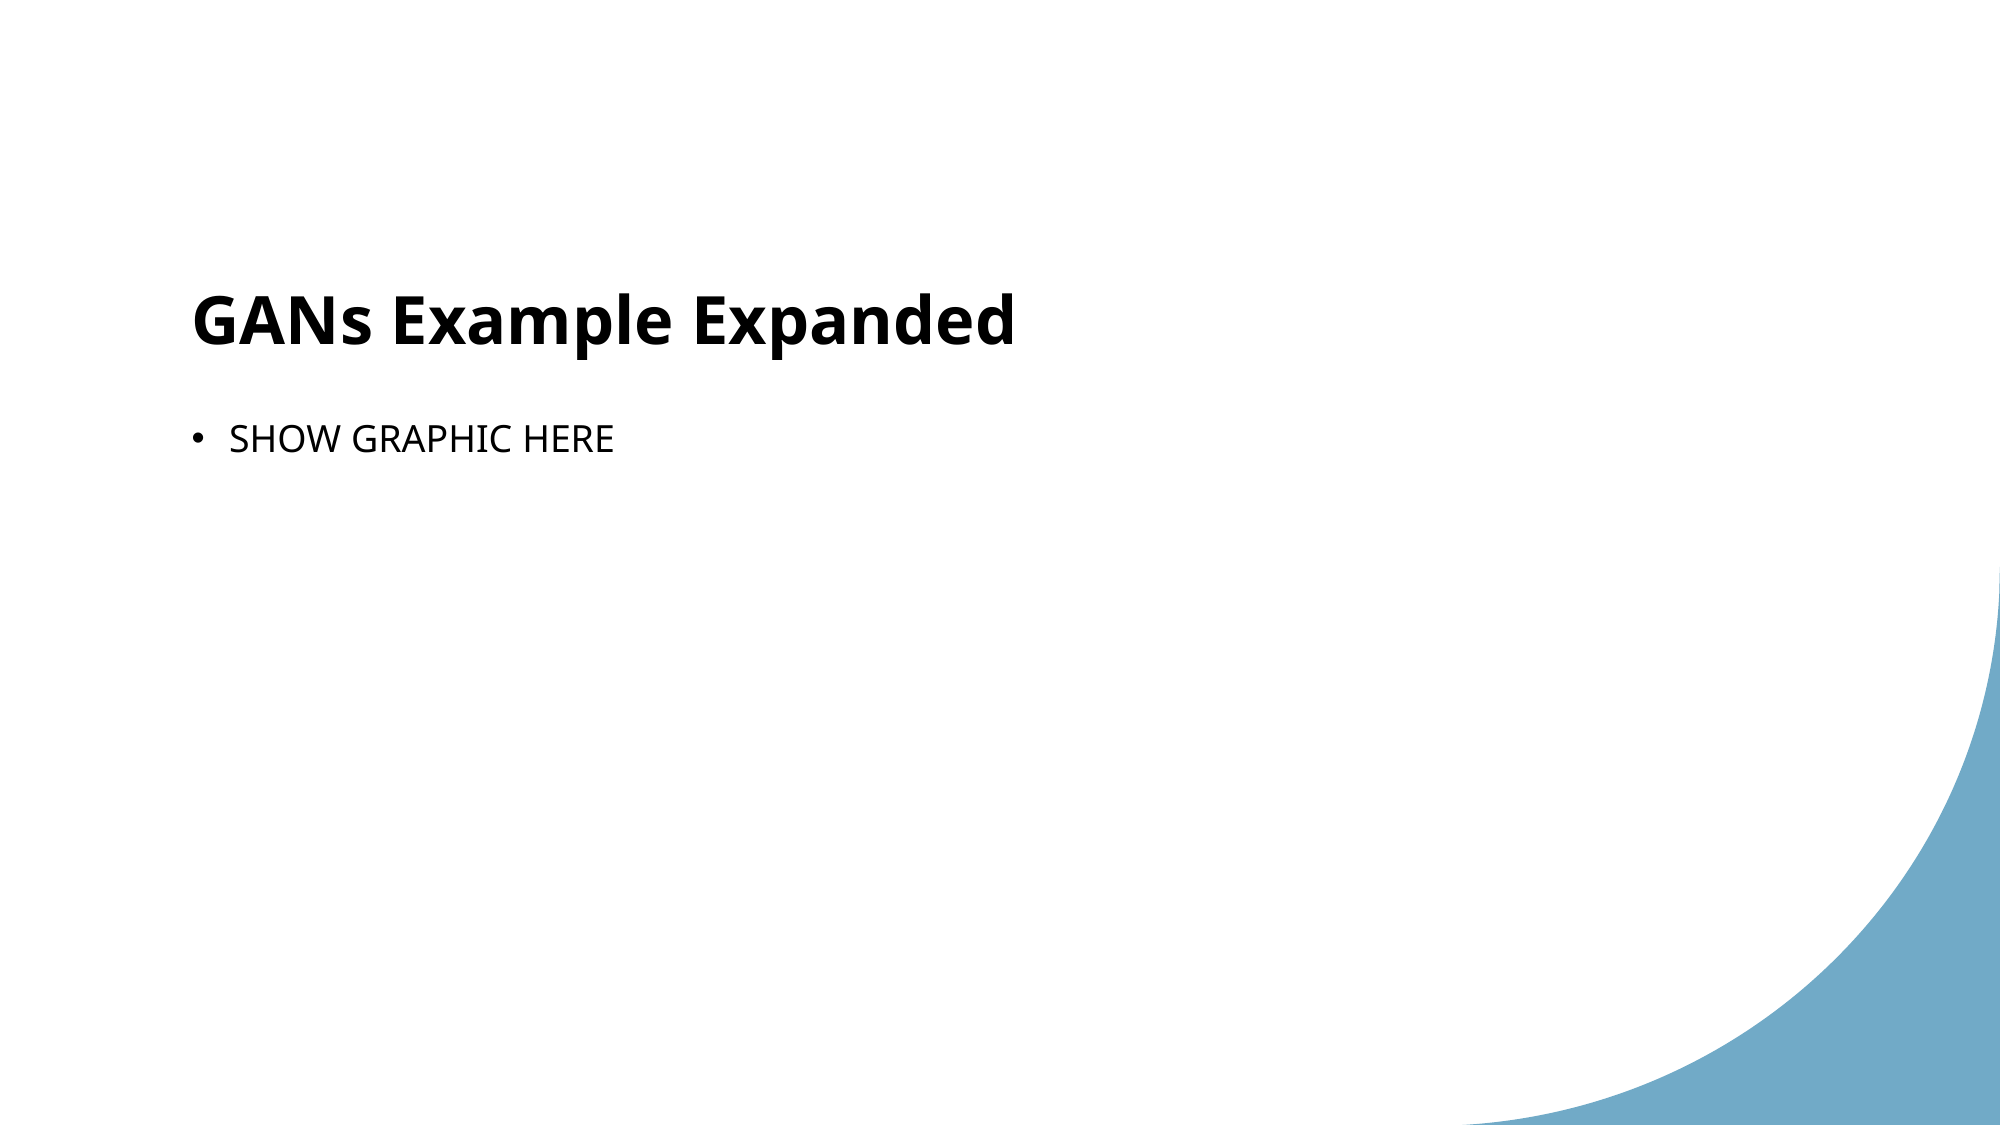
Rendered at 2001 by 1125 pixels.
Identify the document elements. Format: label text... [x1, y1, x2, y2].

list SHOW GRAPHIC HERE [176, 398, 1809, 975]
title GANs Example Expanded [176, 118, 1809, 366]
